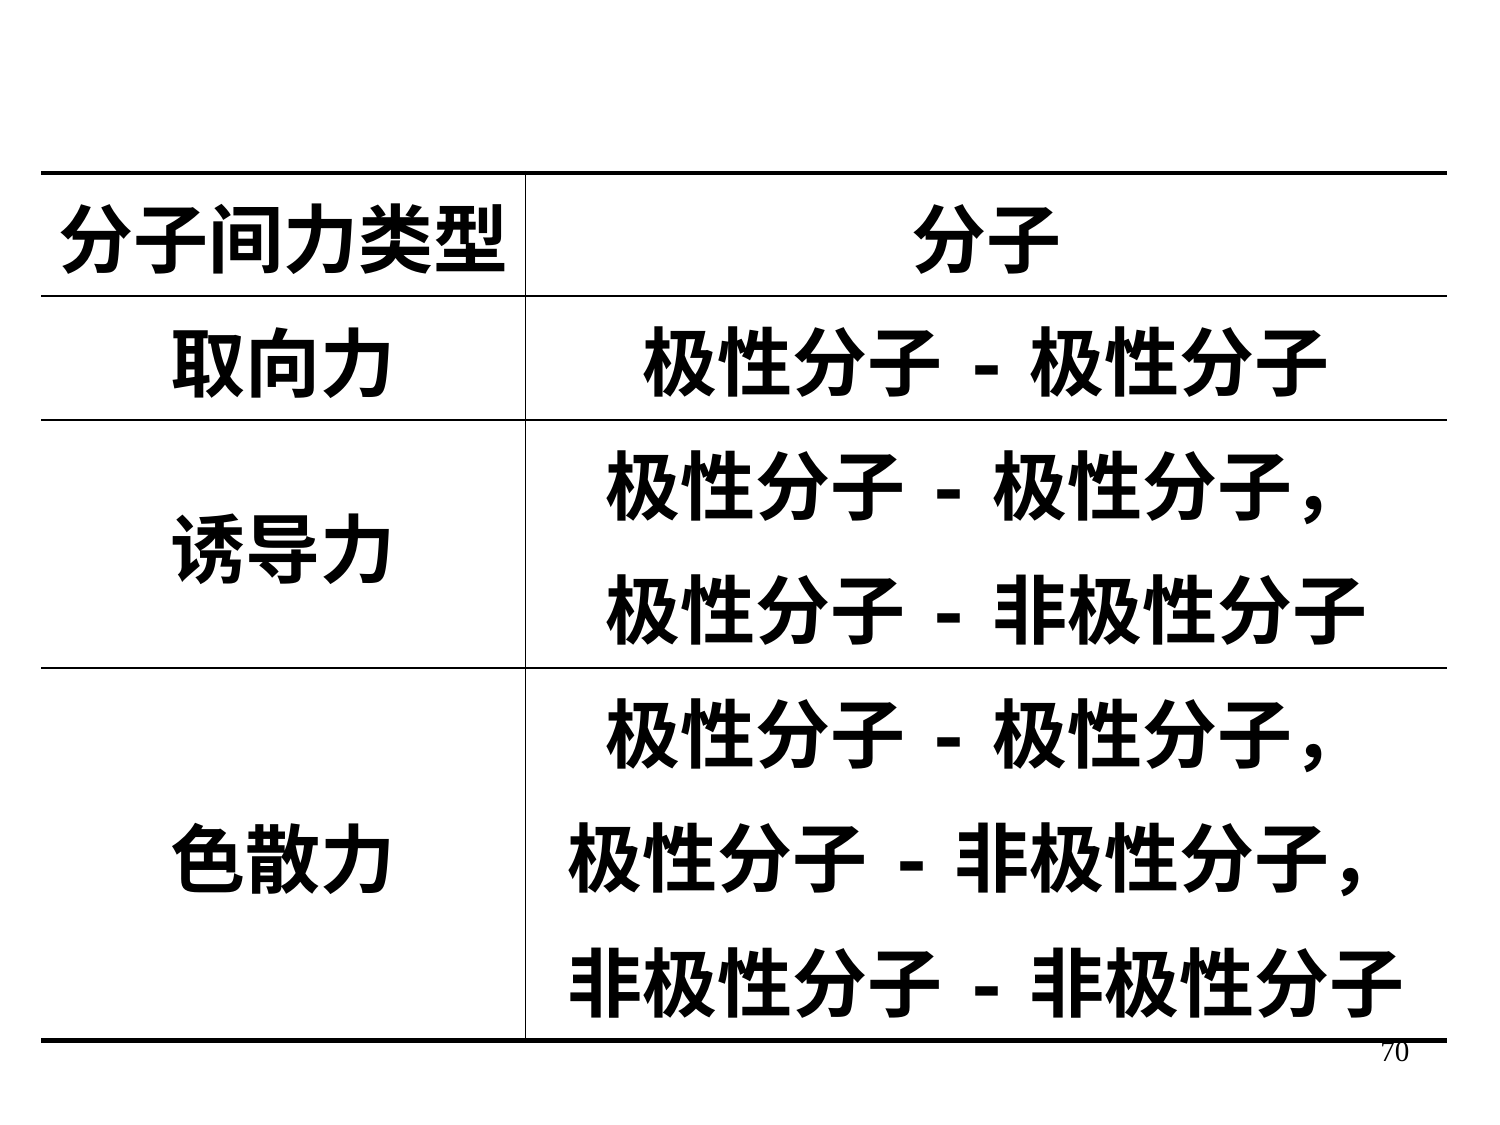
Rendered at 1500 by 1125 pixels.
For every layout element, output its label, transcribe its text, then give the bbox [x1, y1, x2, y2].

table_cell 极性分子-极性分子， 极性分子-非极性分子 [526, 421, 1447, 667]
table_cell 极性分子-极性分子 [526, 297, 1447, 419]
slide_number 70 [1074, 1043, 1425, 1103]
table_header 分子 [526, 175, 1447, 295]
table_header 分子间力类型 [41, 175, 525, 295]
table_cell 色散力 [41, 669, 525, 1038]
table_cell 取向力 [41, 297, 525, 419]
table_cell 诱导力 [41, 421, 525, 667]
table_cell 极性分子-极性分子， 极性分子-非极性分子， 非极性分子-非极性分子 [526, 669, 1447, 1038]
